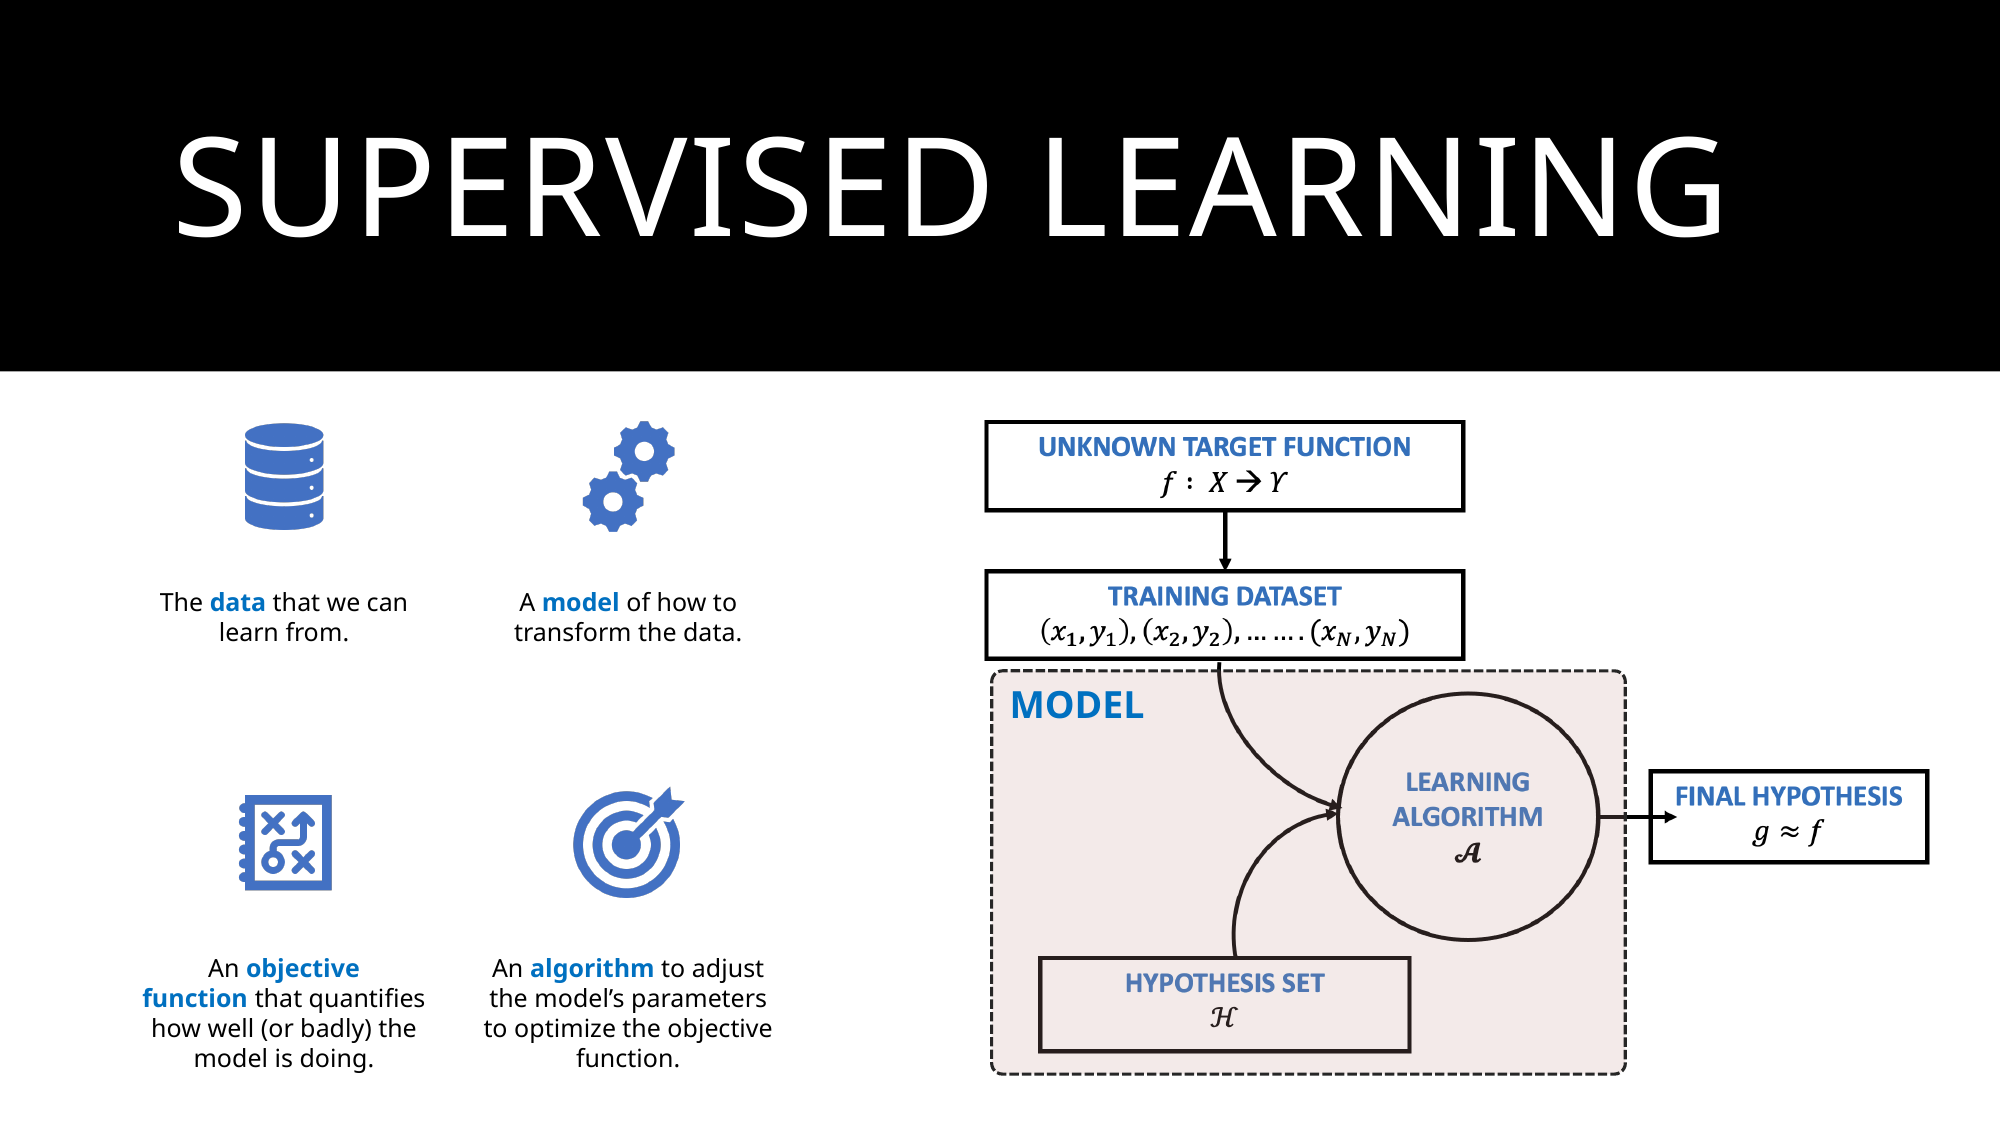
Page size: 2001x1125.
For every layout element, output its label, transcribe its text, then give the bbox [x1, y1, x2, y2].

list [137, 383, 775, 1098]
title Supervised Learning [157, 52, 1842, 332]
text_box MODEL [990, 1063, 1627, 1076]
picture [969, 399, 1939, 1063]
